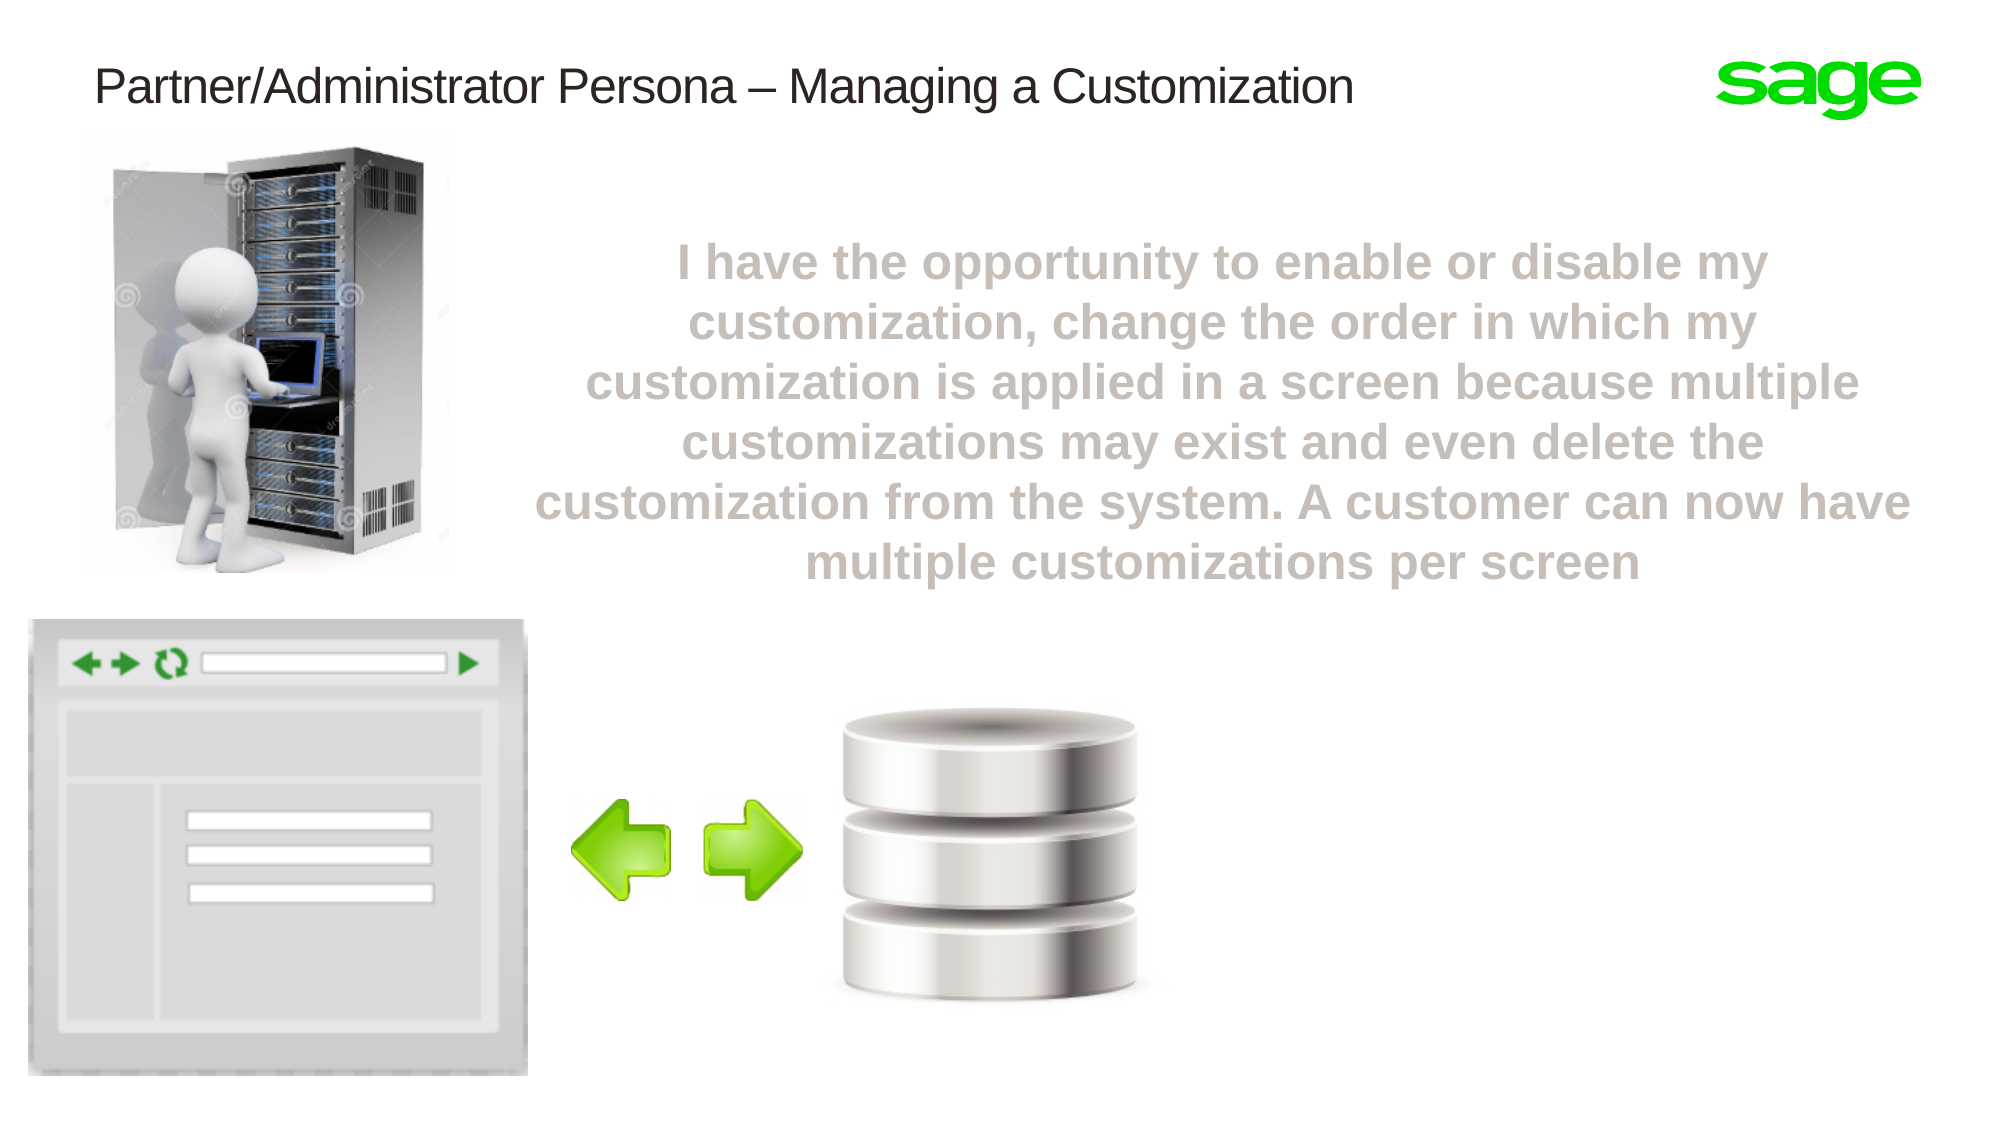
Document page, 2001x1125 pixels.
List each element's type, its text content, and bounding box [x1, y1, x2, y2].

picture [79, 129, 449, 574]
text_box I have the opportunity to enable or disable my customization, change the order in which my customization is applied in a screen because multiple customizations may exist and even delete the customization from the system. A customer can now have multiple customizations per screen [500, 219, 1947, 600]
picture [703, 669, 1174, 1025]
title Partner/Administrator Persona – Managing a Customization [80, 60, 1704, 225]
picture [571, 799, 671, 901]
picture [28, 619, 528, 1076]
